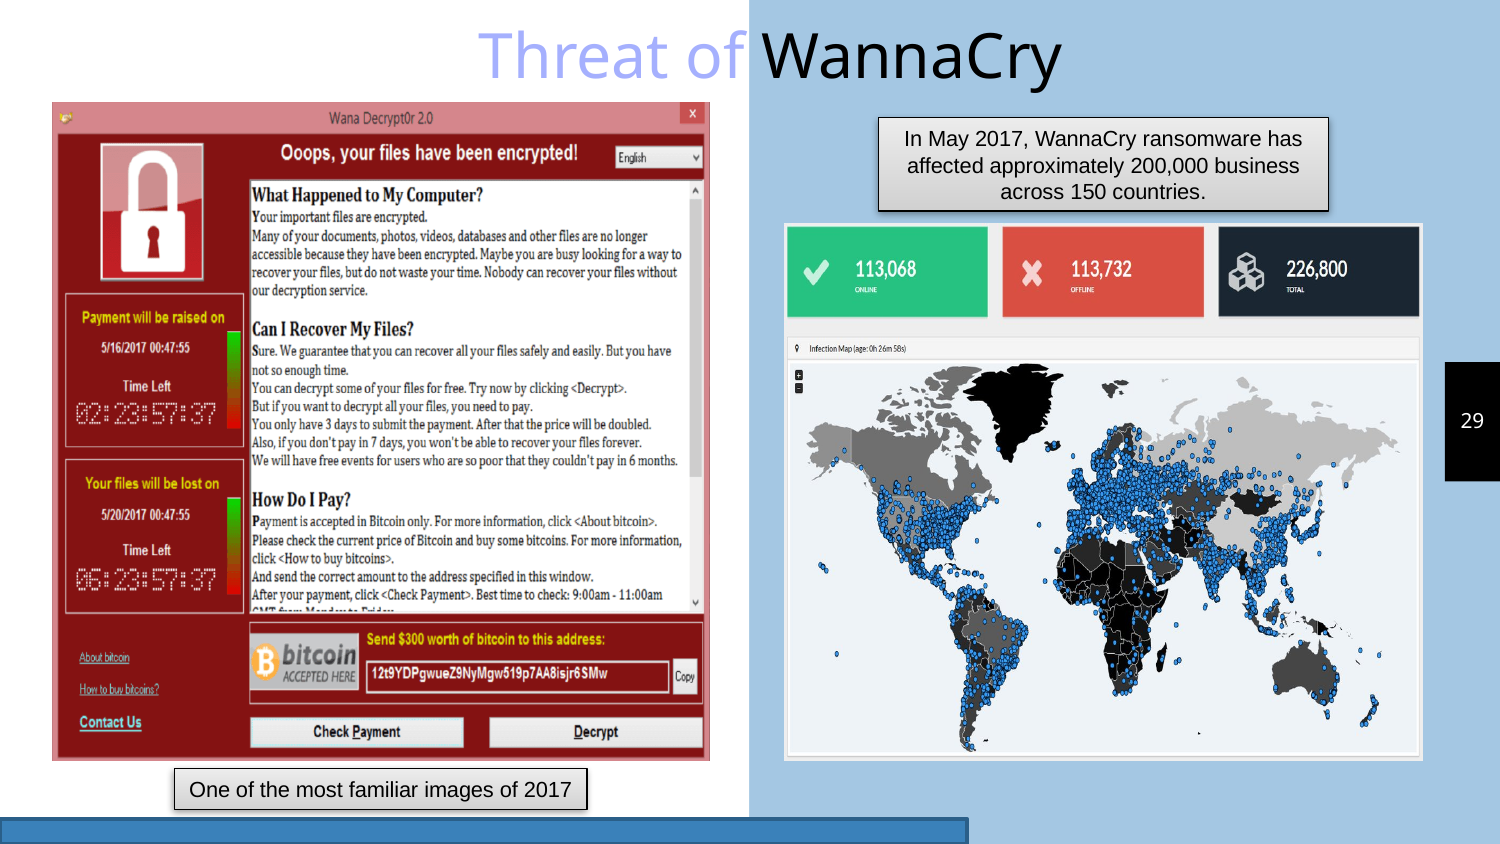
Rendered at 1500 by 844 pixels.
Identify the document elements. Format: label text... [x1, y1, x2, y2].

text_box One of the most familiar images of 2017 [174, 769, 588, 810]
picture [784, 223, 1423, 761]
slide_number 29 [1444, 362, 1500, 482]
text_box [0, 817, 969, 844]
text_box In May 2017, WannaCry ransomware has affected approximately 200,000 business across 150 countries. [878, 117, 1329, 212]
text_box Threat of WannaCry [458, 1, 1084, 107]
picture [51, 102, 710, 761]
